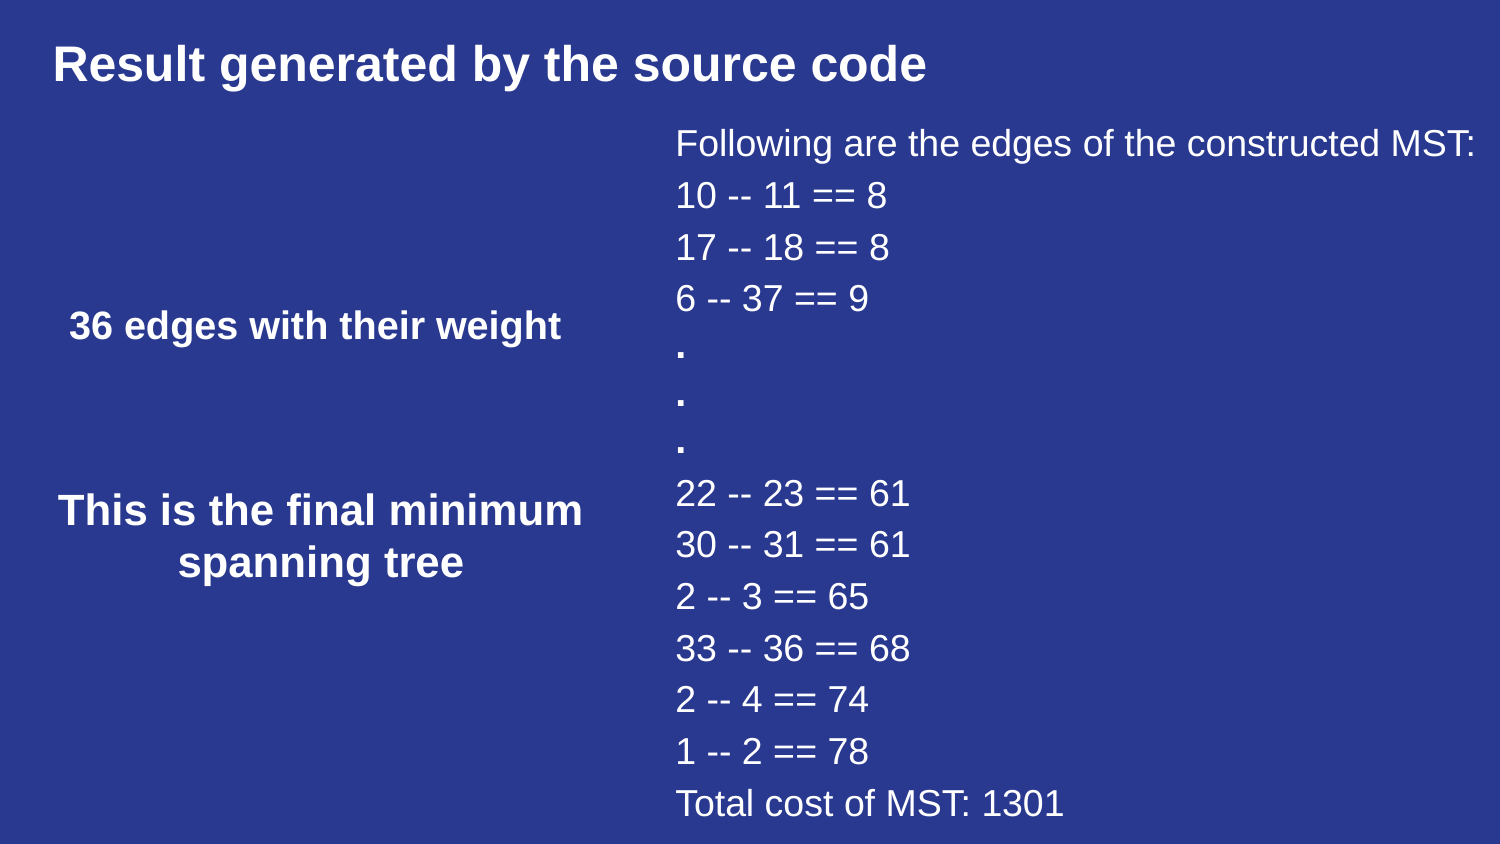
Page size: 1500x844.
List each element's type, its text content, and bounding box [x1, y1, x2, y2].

text_box 36 edges with their weight [54, 285, 617, 363]
text_box This is the final minimum spanning tree [20, 466, 621, 602]
text_box Result generated by the source code [37, 16, 1046, 107]
text_box Following are the edges of the constructed MST: 10 -- 11 == 8 17 -- 18 == 8 6 -- 37 == 9 . . . 22 -- 23 == 61 30 -- 31 == 61 2 -- 3 == 65 33 -- 36 == 68 2 -- 4 == 74 1 -- 2 == 78 Total cost of MST: 1301 [656, 97, 1500, 844]
